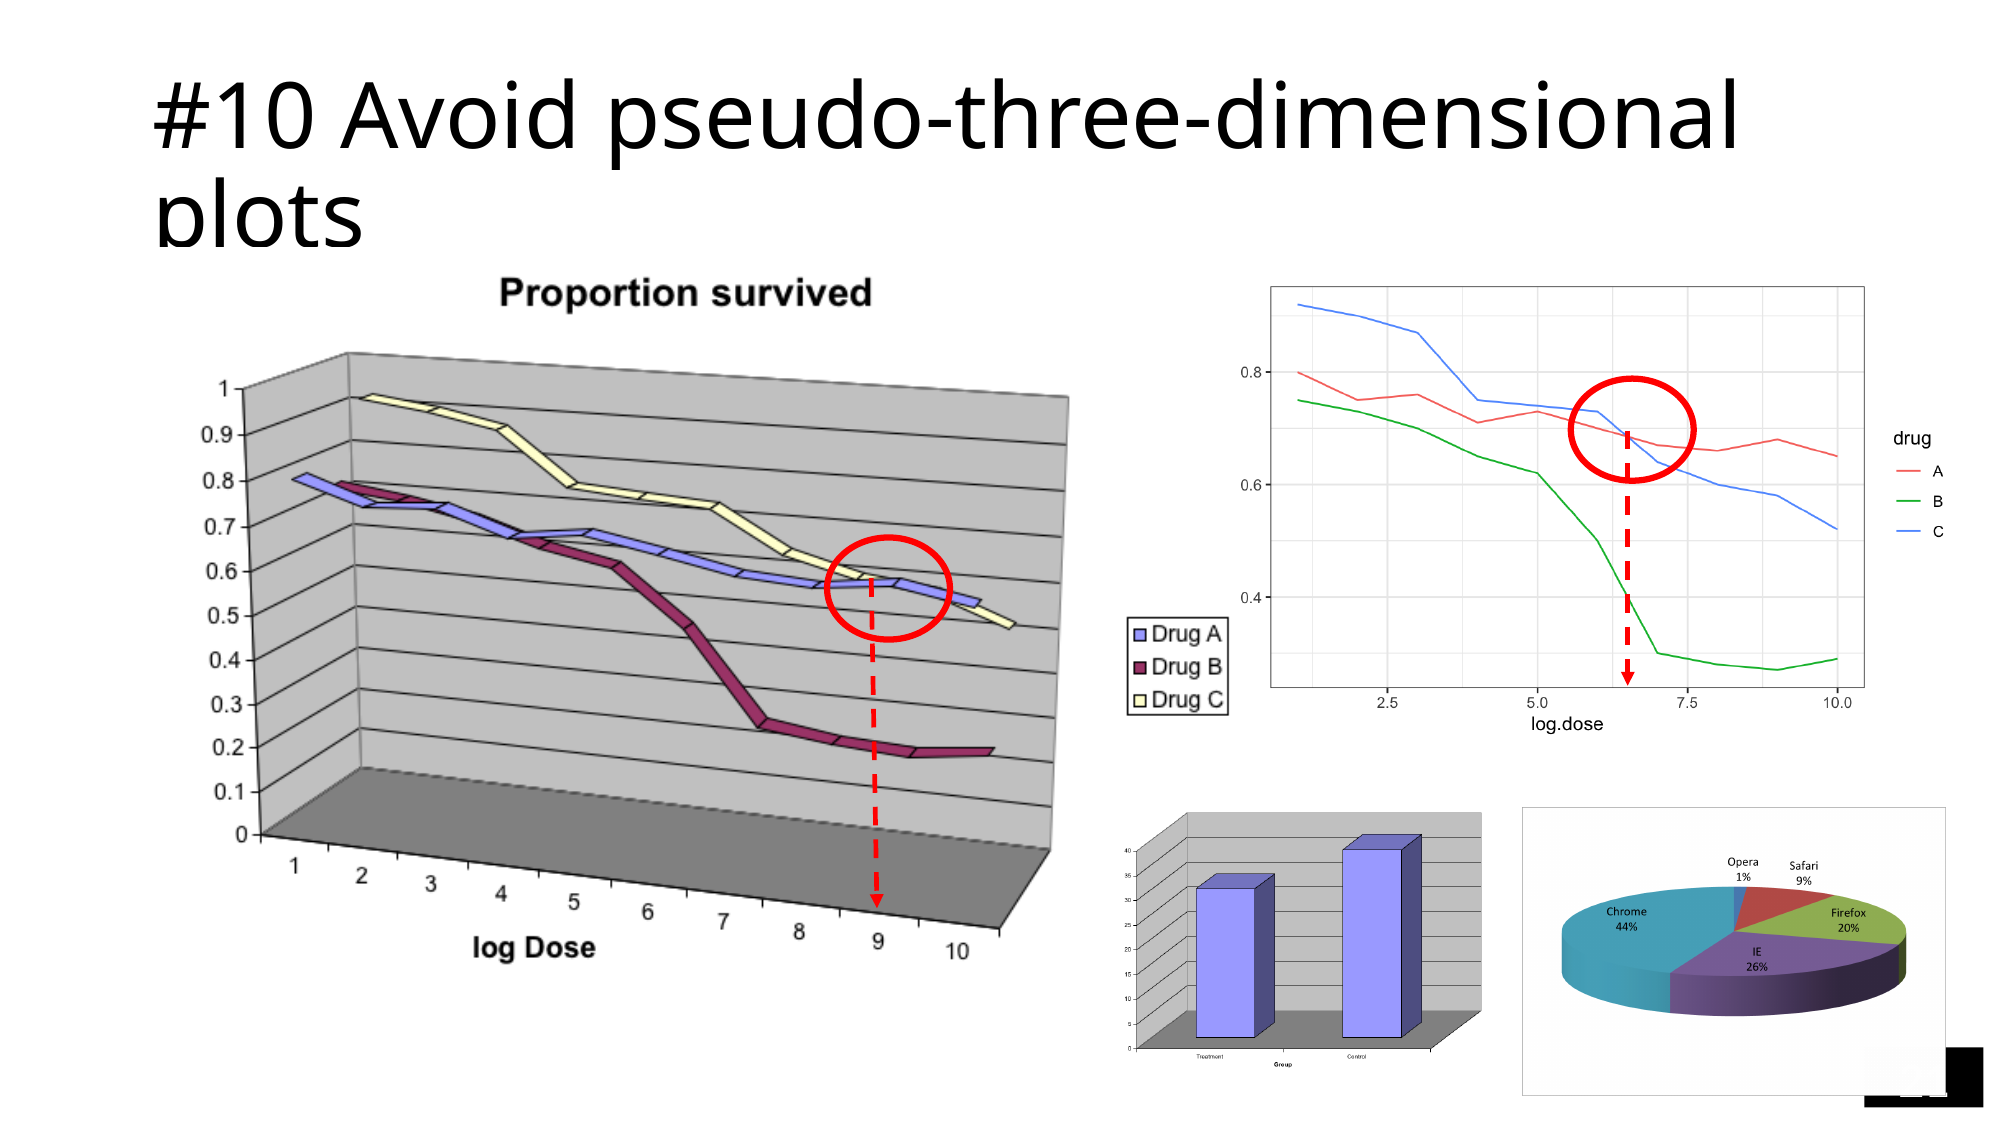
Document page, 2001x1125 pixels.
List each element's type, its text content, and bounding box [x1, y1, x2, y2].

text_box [871, 578, 877, 909]
slide_number 21 [1864, 1047, 1984, 1108]
picture [137, 247, 1963, 1078]
title #10 Avoid pseudo-three-dimensional plots [137, 59, 1863, 277]
picture [1522, 807, 1946, 1096]
